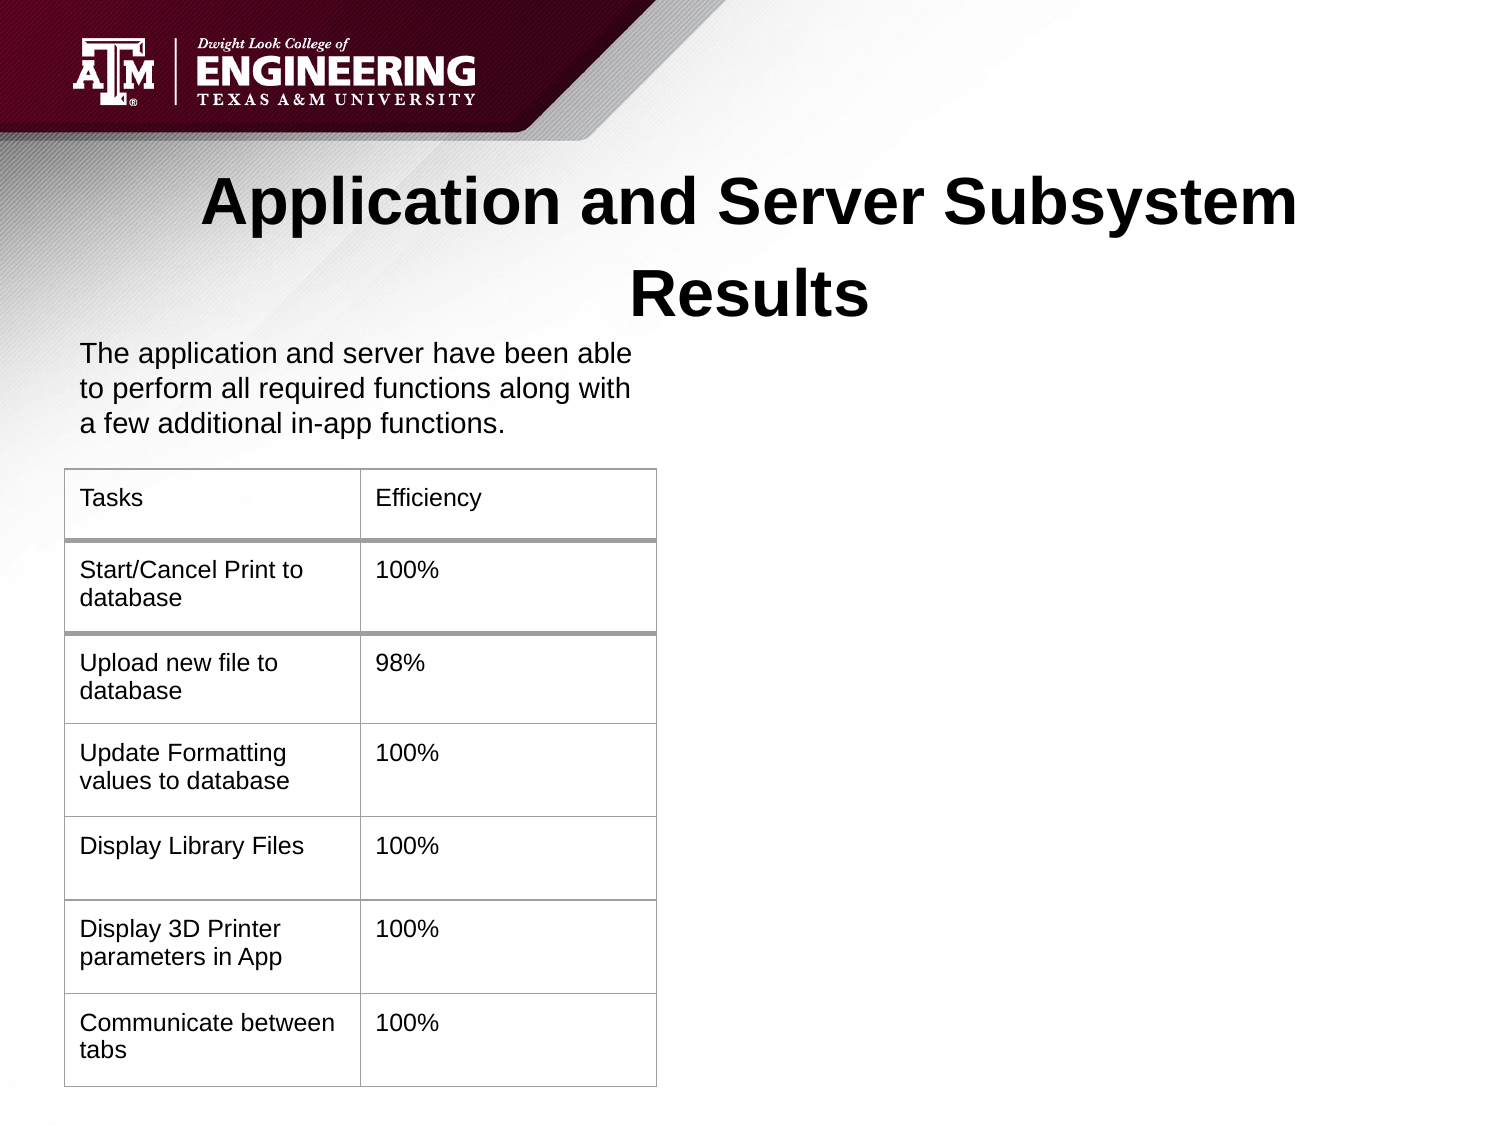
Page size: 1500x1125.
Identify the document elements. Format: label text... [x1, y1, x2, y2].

table_cell Update Formatting values to database [65, 724, 360, 816]
table_cell 100% [361, 817, 656, 899]
table_cell 100% [361, 543, 656, 631]
table_cell Communicate between tabs [65, 994, 360, 1086]
table_header Efficiency [361, 470, 656, 538]
table_cell Start/Cancel Print to database [65, 543, 360, 631]
table_cell Display 3D Printer parameters in App [65, 901, 360, 993]
table_cell Display Library Files [65, 817, 360, 899]
table_cell Upload new file to database [65, 636, 360, 723]
table_cell 98% [361, 636, 656, 723]
table_cell 100% [361, 724, 656, 816]
text_box The application and server have been able to perform all required functions along with a few additional in-app functions. [64, 319, 657, 455]
table_header Tasks [65, 470, 360, 538]
text_box Application and Server Subsystem Results [74, 172, 1425, 304]
picture [0, 0, 1500, 1125]
table_cell 100% [361, 994, 656, 1086]
table_cell 100% [361, 901, 656, 993]
